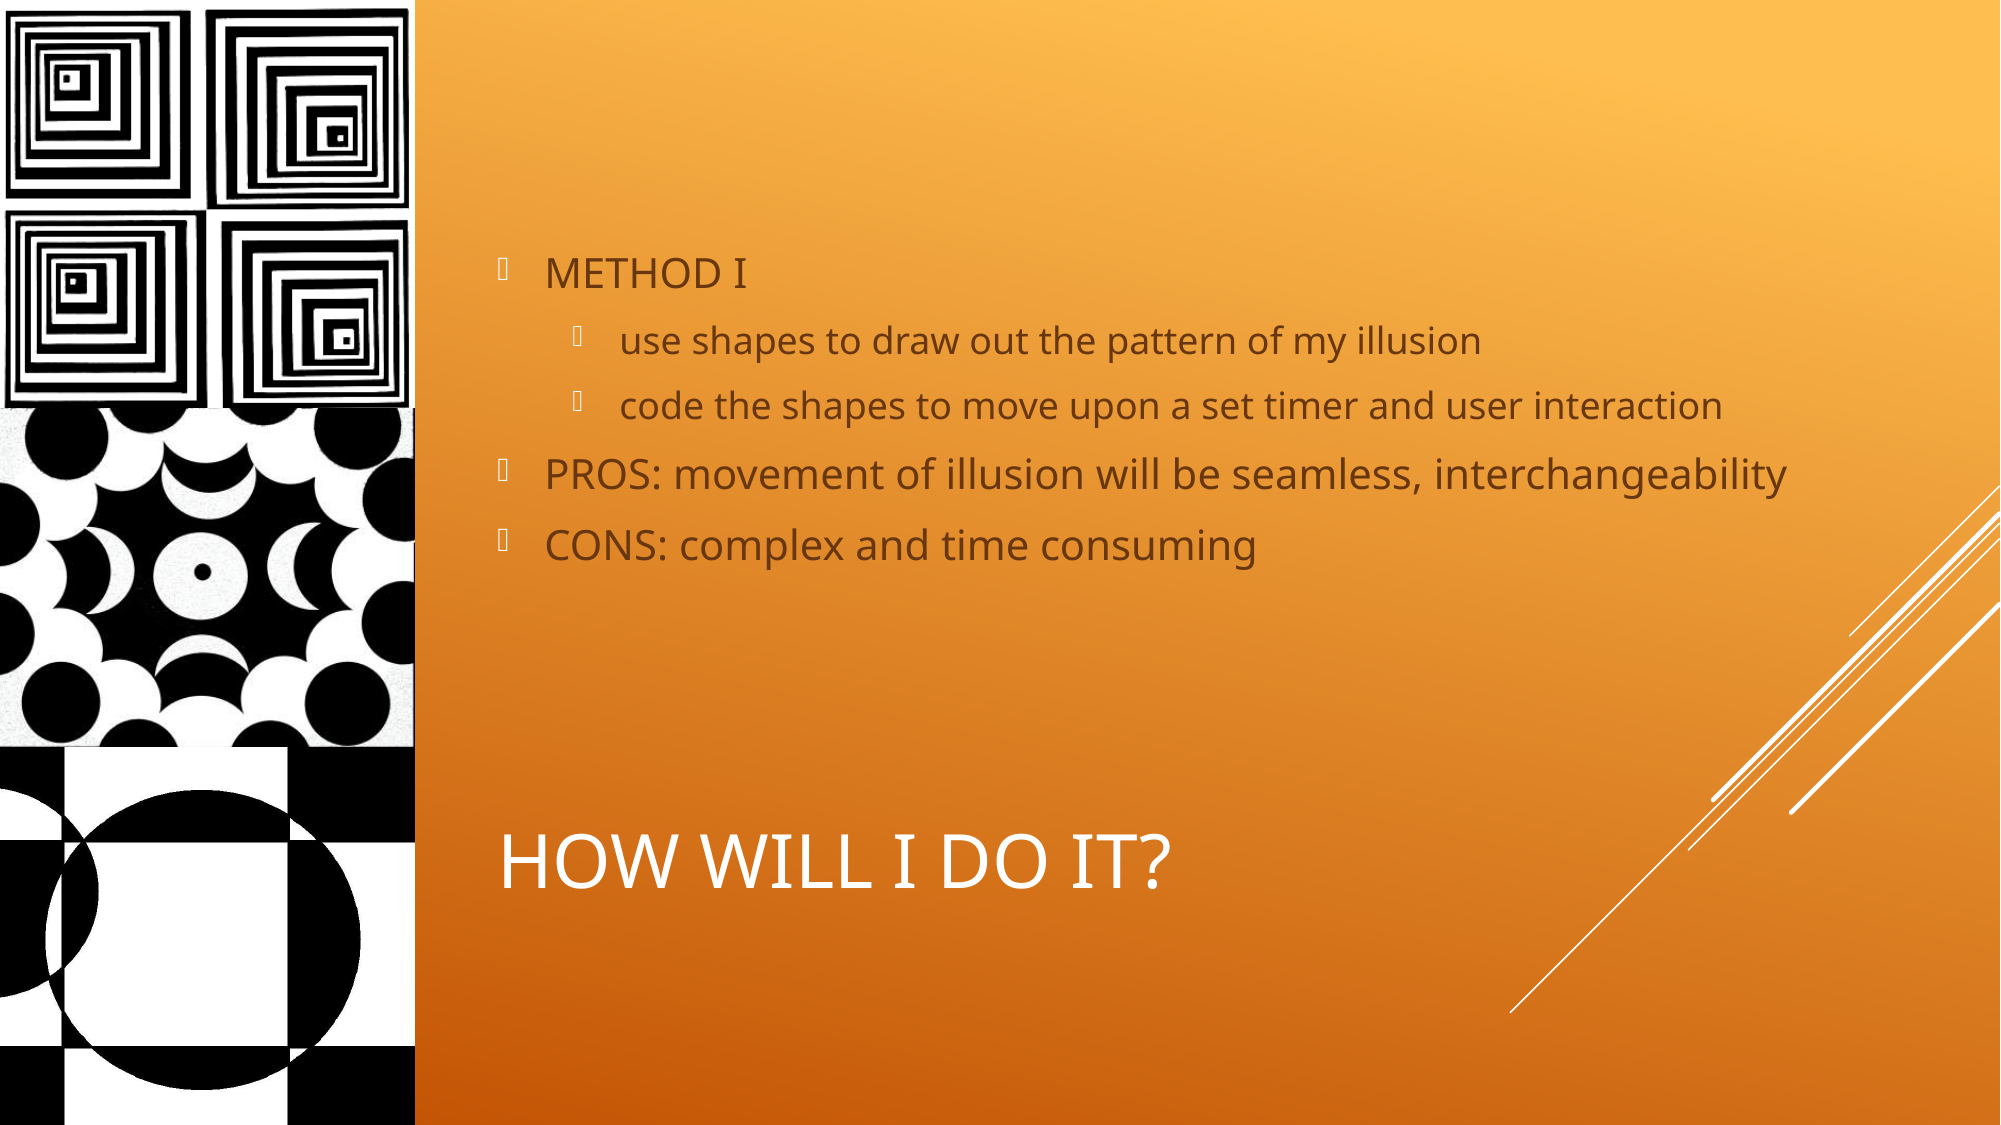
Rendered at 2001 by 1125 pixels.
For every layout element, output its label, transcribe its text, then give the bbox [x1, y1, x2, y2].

list METHOD I use shapes to draw out the pattern of my illusion code the shapes to move upon a set timer and user interaction PROS: movement of illusion will be seamless, interchangeability CONS: complex and time consuming [482, 111, 1883, 705]
picture [0, 0, 415, 1125]
title How will I do it? [482, 735, 1883, 983]
